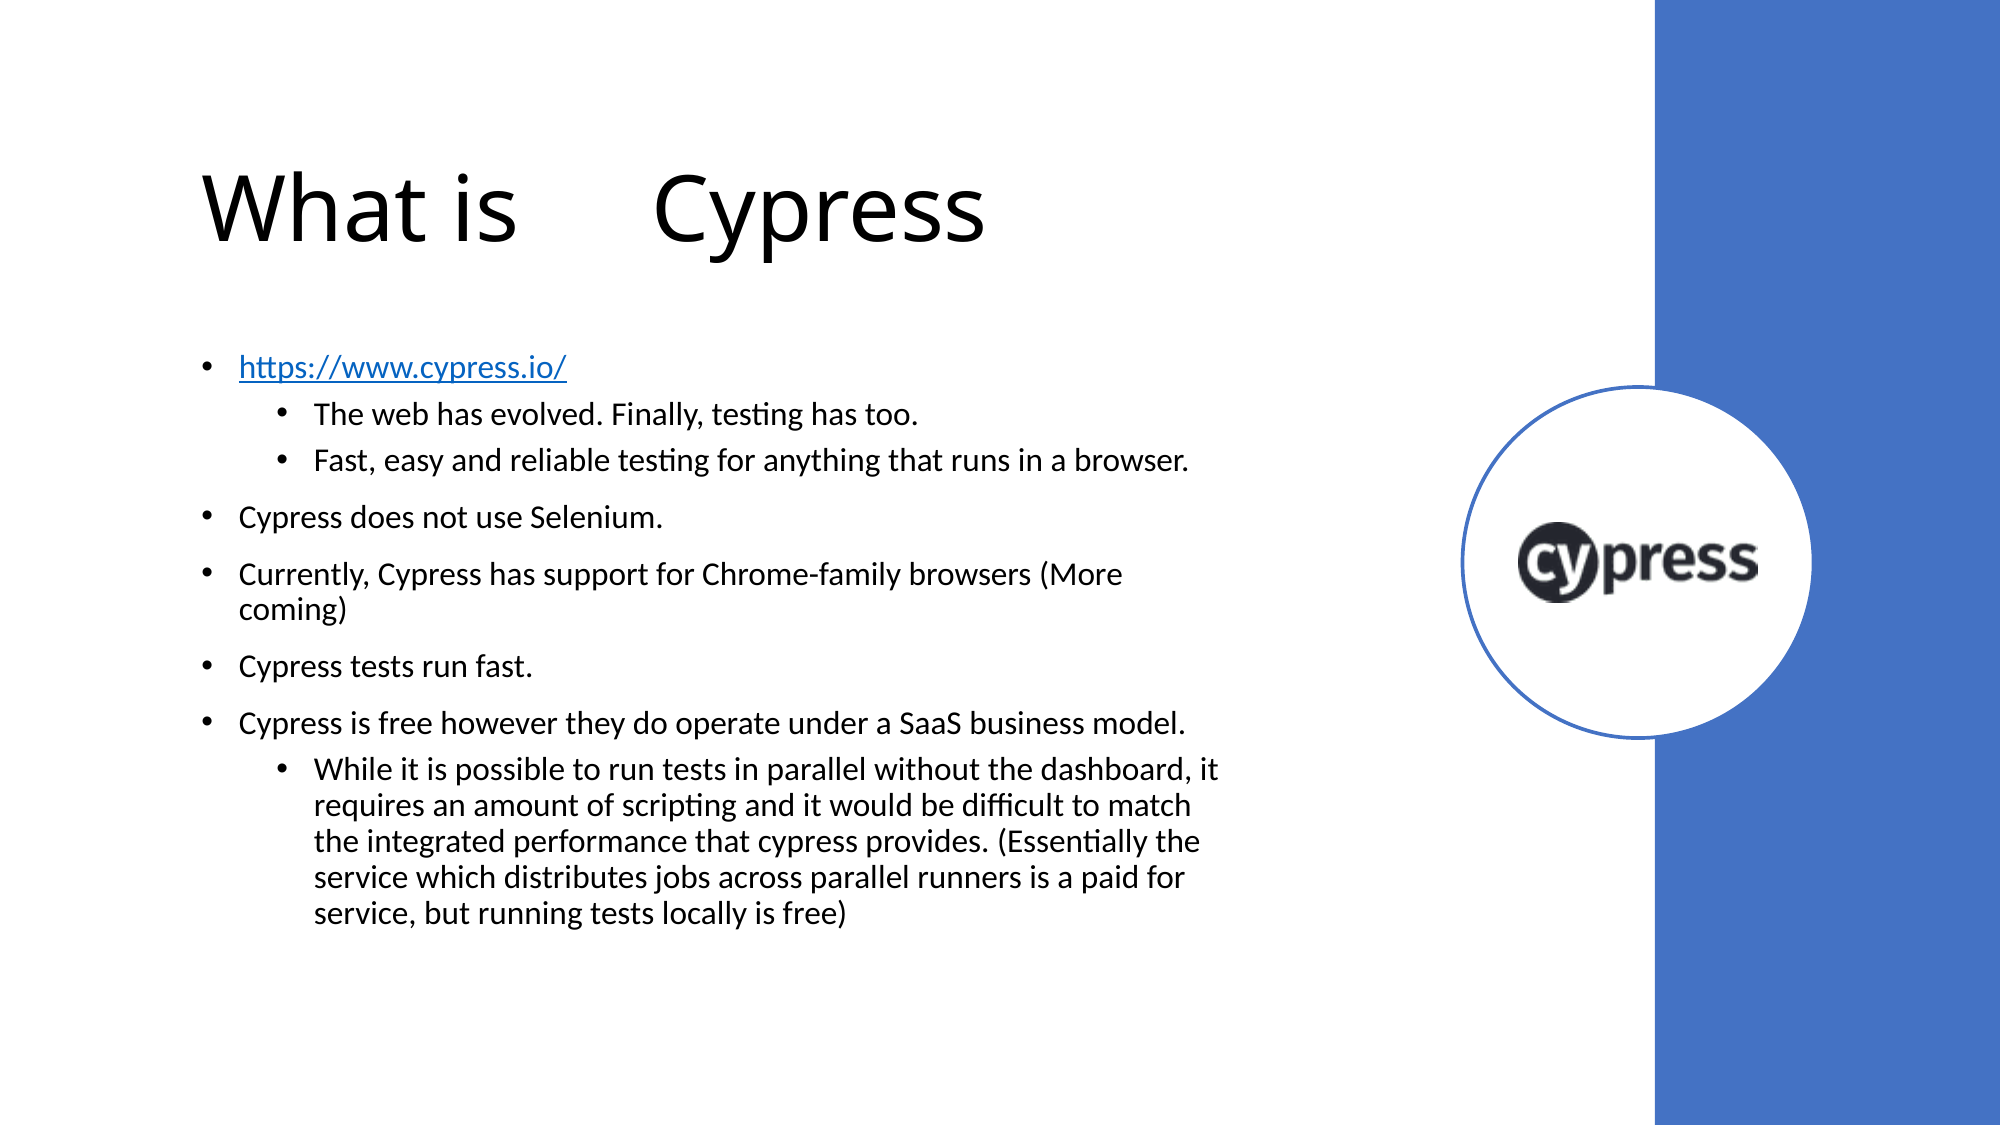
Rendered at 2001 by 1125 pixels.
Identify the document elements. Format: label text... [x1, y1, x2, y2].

text_box [1654, 0, 2000, 1125]
text_box [1461, 385, 1815, 740]
title What is Cypress [186, 102, 1413, 321]
list https://www.cypress.io/ The web has evolved. Finally, testing has too. Fast, easy and reliable testing for anything that runs in a browser. Cypress does not use Selenium. Currently, Cypress has support for Chrome-family browsers (More coming) Cypress tests run fast. Cypress is free however they do operate under a SaaS business model. While it is possible to run tests in parallel without the dashboard, it requires an amount of scripting and it would be difficult to match the integrated performance that cypress provides. (Essentially the service which distributes jobs across parallel runners is a paid for service, but running tests locally is free) [186, 373, 1248, 940]
picture [1518, 522, 1758, 603]
